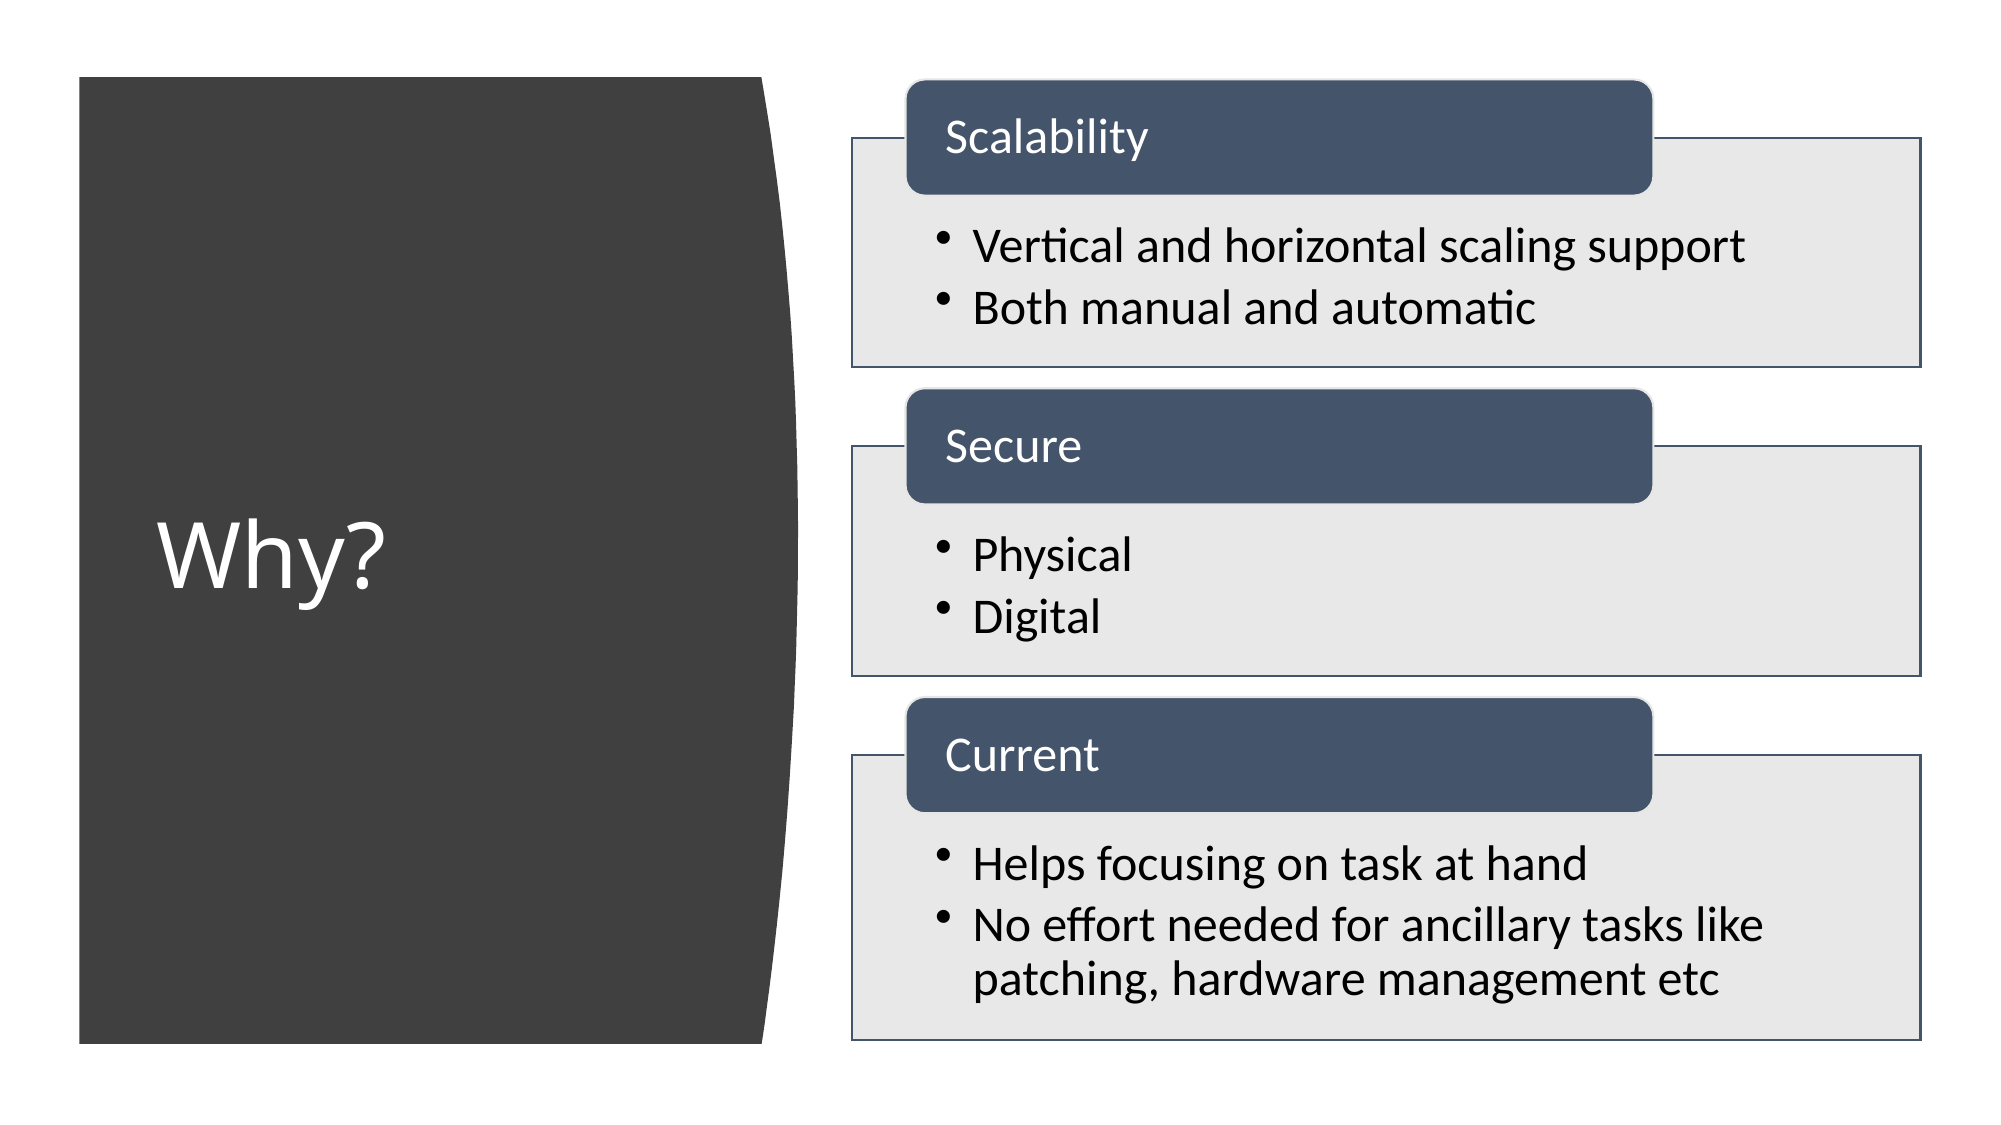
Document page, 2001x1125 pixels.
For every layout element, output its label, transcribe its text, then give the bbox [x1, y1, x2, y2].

text_box [78, 76, 800, 1045]
title Why? [141, 166, 702, 953]
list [852, 77, 1921, 1043]
